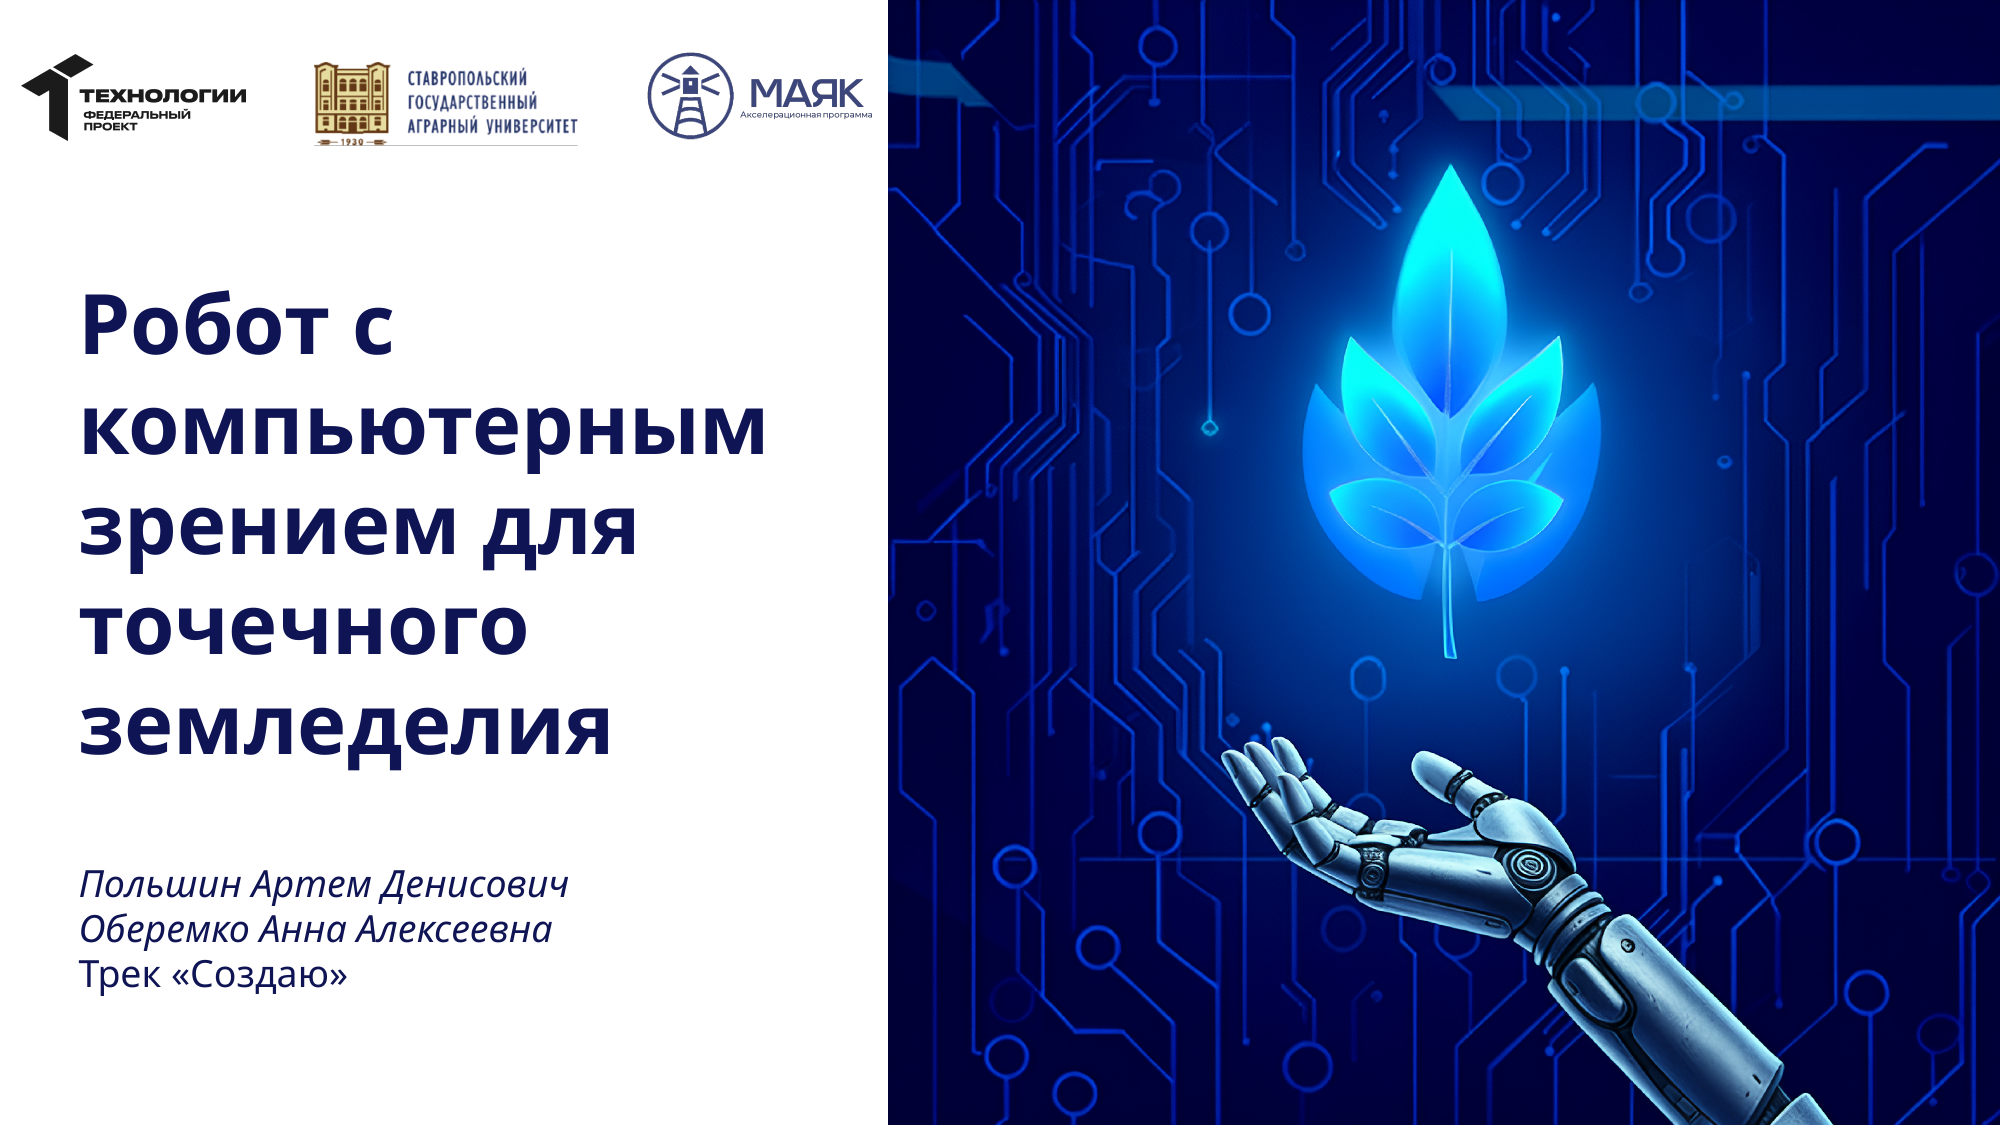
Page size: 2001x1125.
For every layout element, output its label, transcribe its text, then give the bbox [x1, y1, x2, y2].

text_box Робот с компьютерным зрением для точечного земледелия [63, 263, 883, 779]
text_box Польшин Артем Денисович Оберемко Анна Алексеевна Трек «Создаю» [63, 852, 883, 1003]
picture [646, 0, 2000, 1125]
picture [20, 54, 246, 141]
picture [310, 61, 583, 150]
